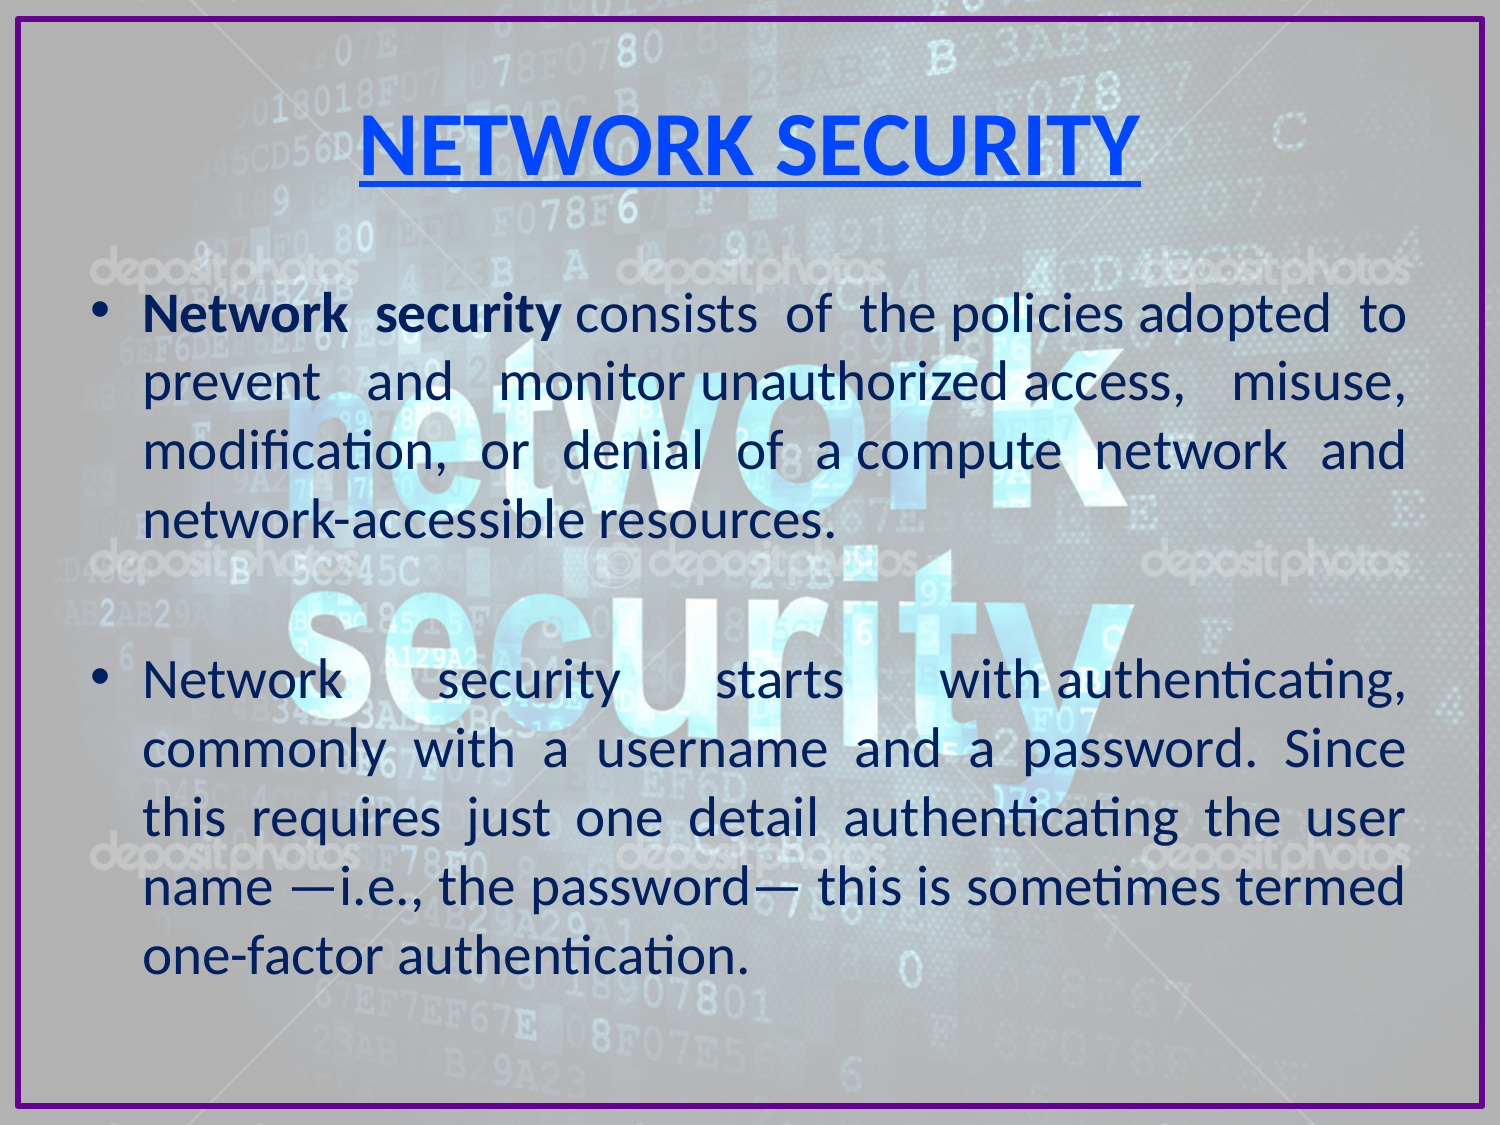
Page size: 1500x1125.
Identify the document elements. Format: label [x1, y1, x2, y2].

text_box [16, 17, 1484, 1108]
